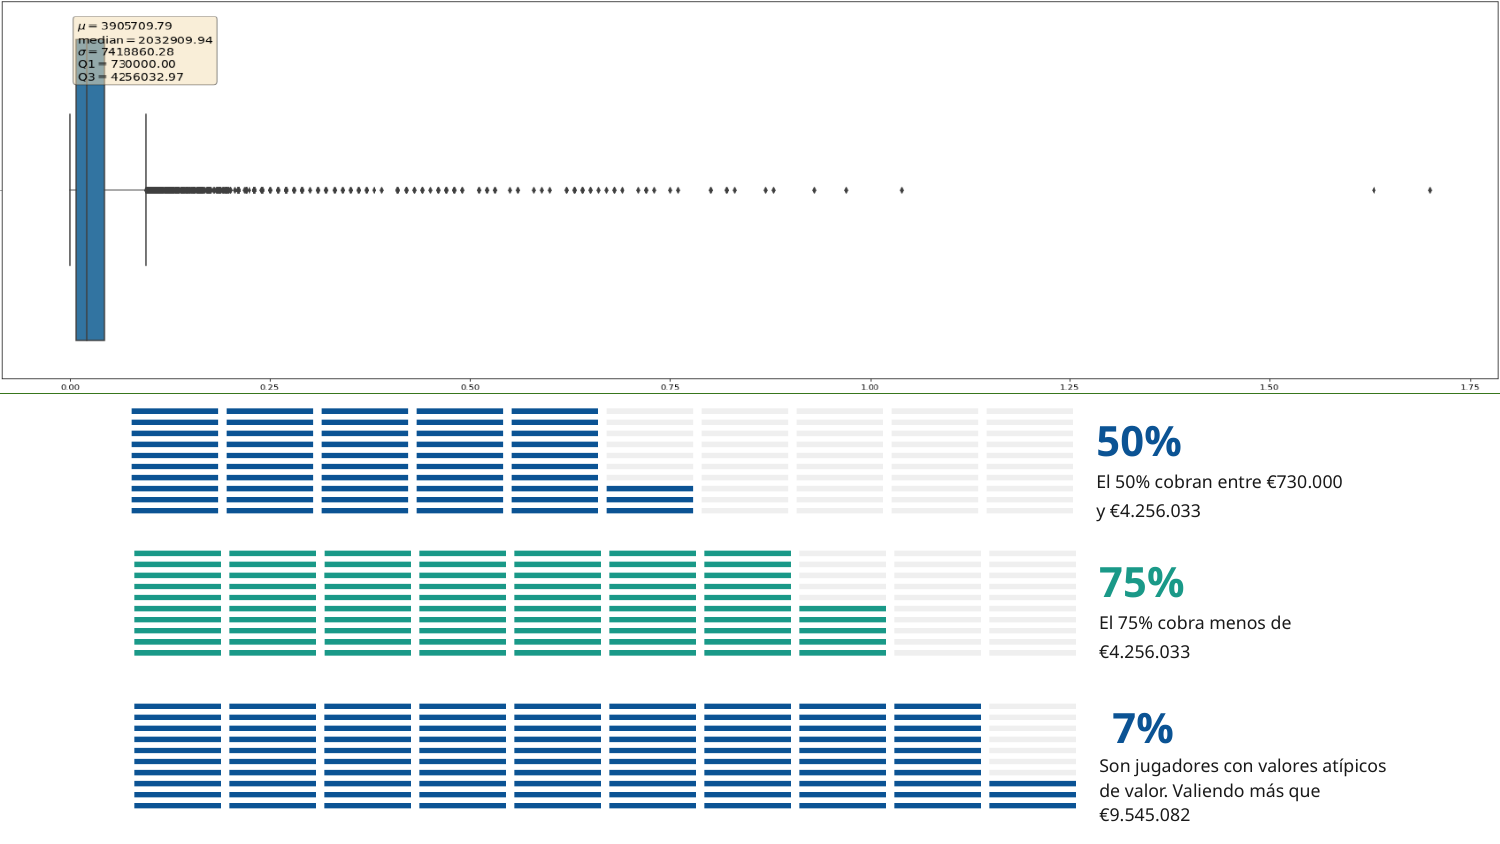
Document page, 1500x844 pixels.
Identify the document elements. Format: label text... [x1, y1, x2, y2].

text_box [514, 725, 601, 731]
text_box [324, 714, 411, 720]
text_box [511, 452, 598, 459]
text_box [989, 703, 1076, 709]
text_box [229, 725, 316, 731]
text_box [514, 758, 601, 765]
text_box [701, 441, 789, 448]
text_box [419, 803, 506, 809]
text_box [229, 758, 316, 765]
text_box [796, 497, 883, 503]
text_box [989, 725, 1076, 731]
text_box [606, 408, 694, 414]
text_box 50% [1081, 402, 1247, 448]
text_box [416, 419, 504, 425]
text_box [416, 485, 504, 492]
text_box El 75% cobra menos de €4.256.033 [1084, 589, 1369, 662]
text_box [701, 452, 789, 459]
text_box [511, 408, 598, 414]
text_box [796, 508, 883, 514]
text_box [514, 780, 601, 787]
text_box 7% [1097, 678, 1263, 734]
text_box [891, 430, 979, 437]
text_box [419, 769, 506, 776]
text_box [131, 508, 219, 514]
text_box [701, 408, 789, 414]
text_box [606, 474, 694, 481]
text_box [321, 419, 409, 425]
text_box [989, 736, 1076, 743]
text_box [511, 508, 598, 514]
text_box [134, 550, 1077, 656]
text_box [131, 408, 219, 414]
text_box [796, 408, 883, 414]
text_box [416, 430, 504, 437]
text_box [606, 419, 694, 425]
text_box [891, 408, 979, 414]
text_box [606, 508, 694, 514]
text_box [131, 452, 219, 459]
text_box [226, 441, 314, 448]
text_box [134, 758, 221, 765]
text_box [134, 803, 221, 809]
text_box [701, 474, 789, 481]
text_box [226, 430, 314, 437]
text_box [226, 419, 314, 425]
text_box [134, 725, 221, 731]
text_box [986, 430, 1073, 437]
text_box [321, 452, 409, 459]
text_box [419, 736, 506, 743]
text_box [511, 497, 598, 503]
text_box [324, 747, 411, 754]
text_box [229, 747, 316, 754]
text_box [229, 792, 316, 798]
text_box [324, 803, 411, 809]
text_box [891, 474, 979, 481]
text_box [321, 485, 409, 492]
text_box [419, 780, 506, 787]
text_box [511, 441, 598, 448]
text_box [229, 780, 316, 787]
text_box [986, 452, 1073, 459]
text_box [324, 725, 411, 731]
text_box [321, 430, 409, 437]
text_box [229, 703, 316, 709]
text_box [229, 714, 316, 720]
text_box [131, 441, 219, 448]
text_box [986, 474, 1073, 481]
text_box [796, 463, 883, 470]
text_box [986, 485, 1073, 492]
text_box [134, 747, 221, 754]
text_box [229, 736, 316, 743]
text_box [321, 474, 409, 481]
text_box [514, 736, 601, 743]
text_box [416, 474, 504, 481]
text_box [134, 780, 221, 787]
text_box [131, 430, 219, 437]
text_box [321, 497, 409, 503]
text_box [796, 452, 883, 459]
text_box [419, 747, 506, 754]
text_box [606, 441, 694, 448]
text_box [511, 474, 598, 481]
text_box [229, 769, 316, 776]
text_box [416, 463, 504, 470]
text_box [134, 714, 221, 720]
text_box [701, 508, 789, 514]
text_box [701, 463, 789, 470]
text_box [796, 474, 883, 481]
text_box [891, 452, 979, 459]
text_box [986, 419, 1073, 425]
text_box [324, 792, 411, 798]
text_box [226, 408, 314, 414]
text_box [514, 769, 601, 776]
text_box [324, 736, 411, 743]
text_box [989, 780, 1076, 787]
text_box [511, 463, 598, 470]
text_box [134, 769, 221, 776]
text_box [514, 703, 601, 709]
text_box Son jugadores con valores atípicos de valor. Valiendo más que €9.545.082 [1084, 736, 1404, 809]
text_box [606, 430, 694, 437]
text_box [324, 758, 411, 765]
text_box [511, 485, 598, 492]
text_box [606, 497, 694, 503]
text_box El 50% cobran entre €730.000 y €4.256.033 [1081, 448, 1366, 613]
text_box [514, 747, 601, 754]
picture [0, 0, 1500, 393]
text_box [131, 485, 219, 492]
text_box [321, 508, 409, 514]
text_box [989, 747, 1076, 754]
text_box [134, 703, 221, 709]
text_box [321, 408, 409, 414]
text_box [986, 463, 1073, 470]
text_box [134, 792, 221, 798]
text_box [321, 441, 409, 448]
text_box [989, 803, 1076, 809]
text_box [131, 474, 219, 481]
text_box [514, 803, 601, 809]
text_box [419, 703, 506, 709]
text_box [986, 508, 1073, 514]
text_box [891, 463, 979, 470]
text_box [226, 452, 314, 459]
text_box [701, 419, 789, 425]
text_box [226, 474, 314, 481]
text_box [416, 408, 504, 414]
text_box [419, 714, 506, 720]
text_box [416, 452, 504, 459]
text_box [891, 441, 979, 448]
text_box [986, 497, 1073, 503]
text_box [324, 769, 411, 776]
text_box [986, 441, 1073, 448]
text_box [131, 497, 219, 503]
text_box [891, 485, 979, 492]
text_box [891, 508, 979, 514]
text_box [131, 463, 219, 470]
text_box [701, 497, 789, 503]
text_box [419, 758, 506, 765]
text_box [701, 485, 789, 492]
text_box [514, 792, 601, 798]
text_box [226, 508, 314, 514]
text_box [229, 803, 316, 809]
text_box [226, 485, 314, 492]
text_box [324, 780, 411, 787]
text_box [131, 419, 219, 425]
text_box [989, 792, 1076, 798]
text_box [989, 714, 1076, 720]
text_box [891, 419, 979, 425]
text_box [416, 497, 504, 503]
text_box [989, 758, 1076, 765]
text_box [416, 441, 504, 448]
text_box [419, 725, 506, 731]
text_box [986, 408, 1073, 414]
text_box [796, 430, 883, 437]
text_box [891, 497, 979, 503]
text_box [511, 430, 598, 437]
text_box [796, 441, 883, 448]
text_box [989, 769, 1076, 776]
text_box [134, 736, 221, 743]
text_box [606, 452, 694, 459]
text_box [321, 463, 409, 470]
text_box [226, 463, 314, 470]
text_box [511, 419, 598, 425]
text_box [606, 463, 694, 470]
text_box [514, 714, 601, 720]
text_box [796, 419, 883, 425]
text_box [701, 430, 789, 437]
text_box [419, 792, 506, 798]
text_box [609, 703, 982, 809]
text_box [796, 485, 883, 492]
text_box [416, 508, 504, 514]
text_box [606, 485, 694, 492]
text_box [324, 703, 411, 709]
text_box [226, 497, 314, 503]
